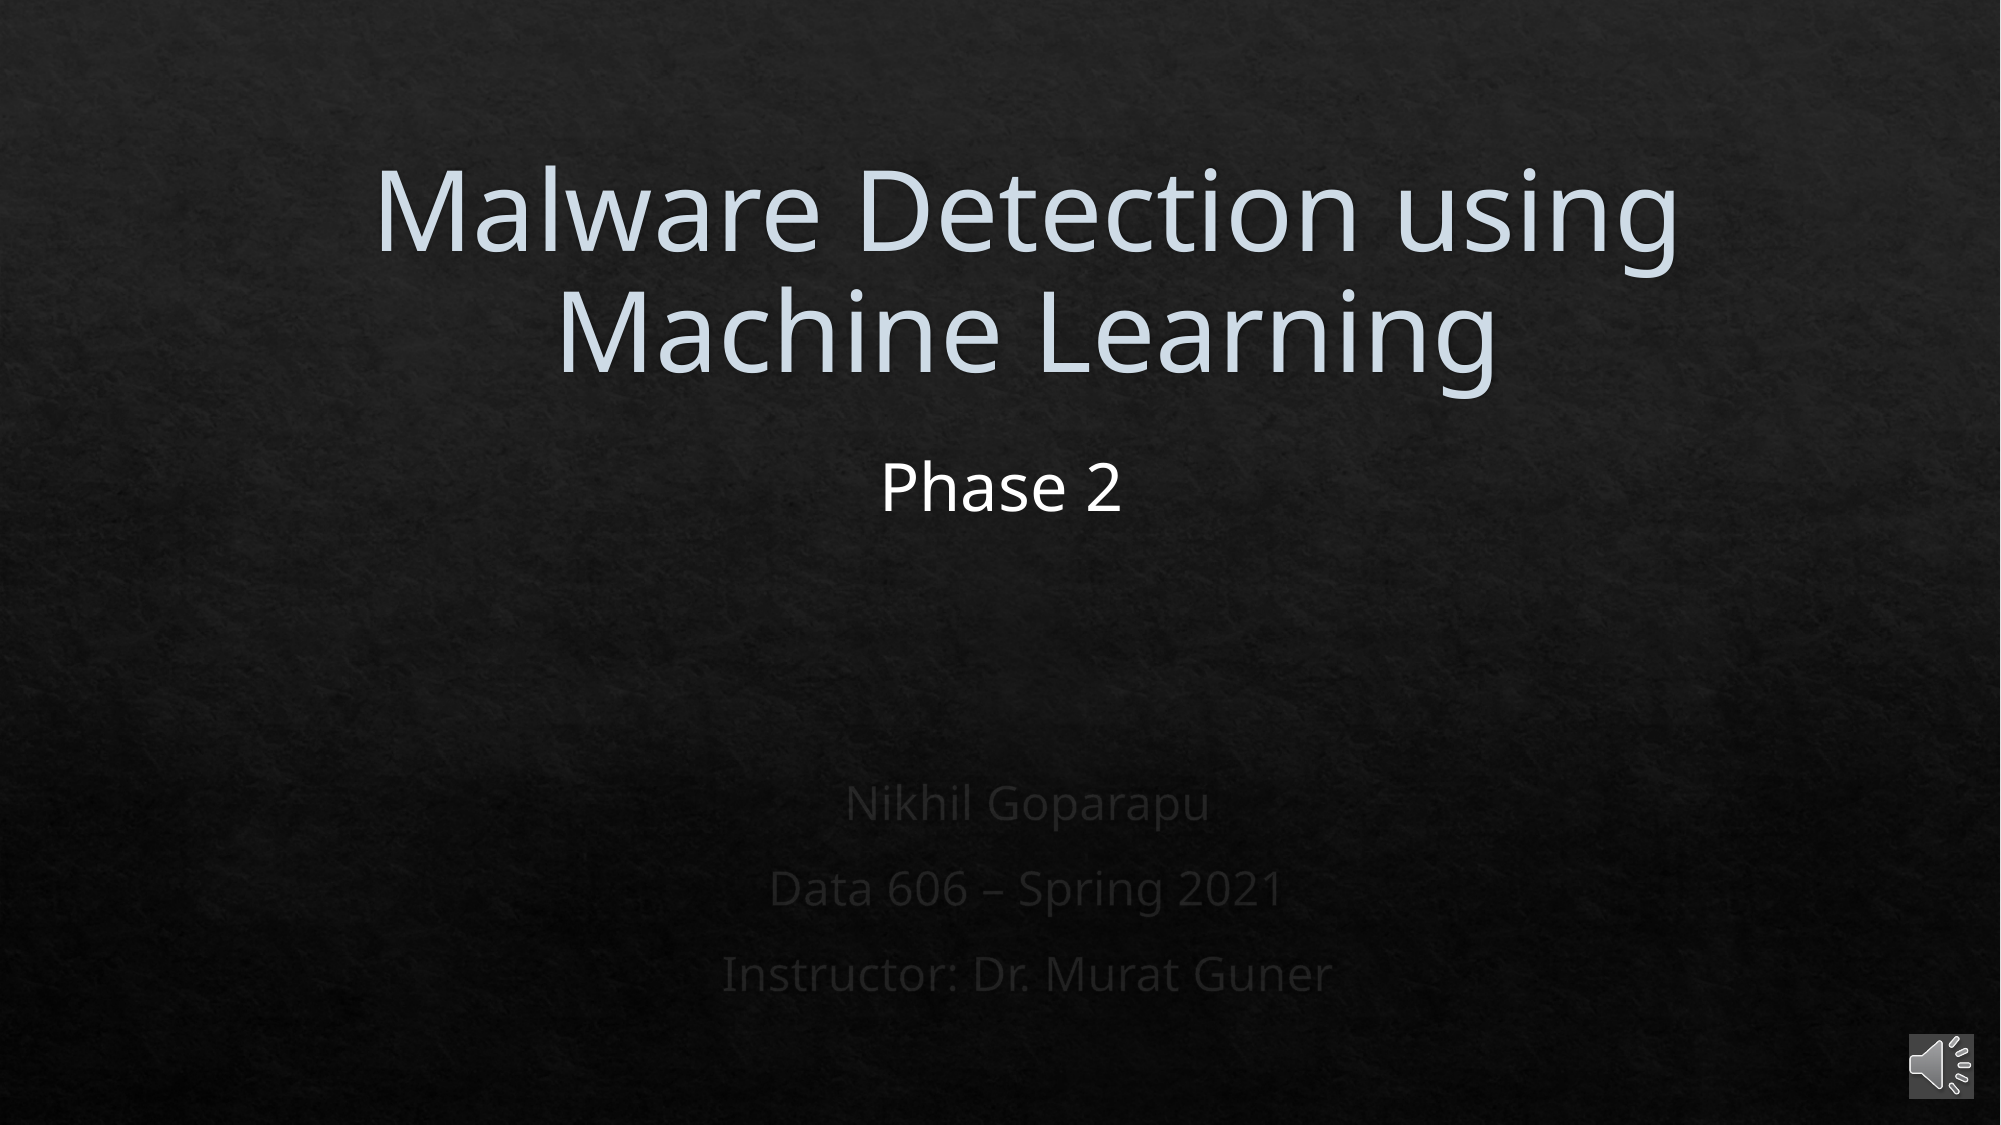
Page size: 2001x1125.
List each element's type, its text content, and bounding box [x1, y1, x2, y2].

picture [1908, 1033, 1976, 1101]
text_box Phase 2 [864, 437, 1540, 533]
title Malware Detection using Machine Learning [253, 95, 1803, 405]
subtitle Nikhil Goparapu Data 606 – Spring 2021 Instructor: Dr. Murat Guner [310, 759, 1745, 1029]
